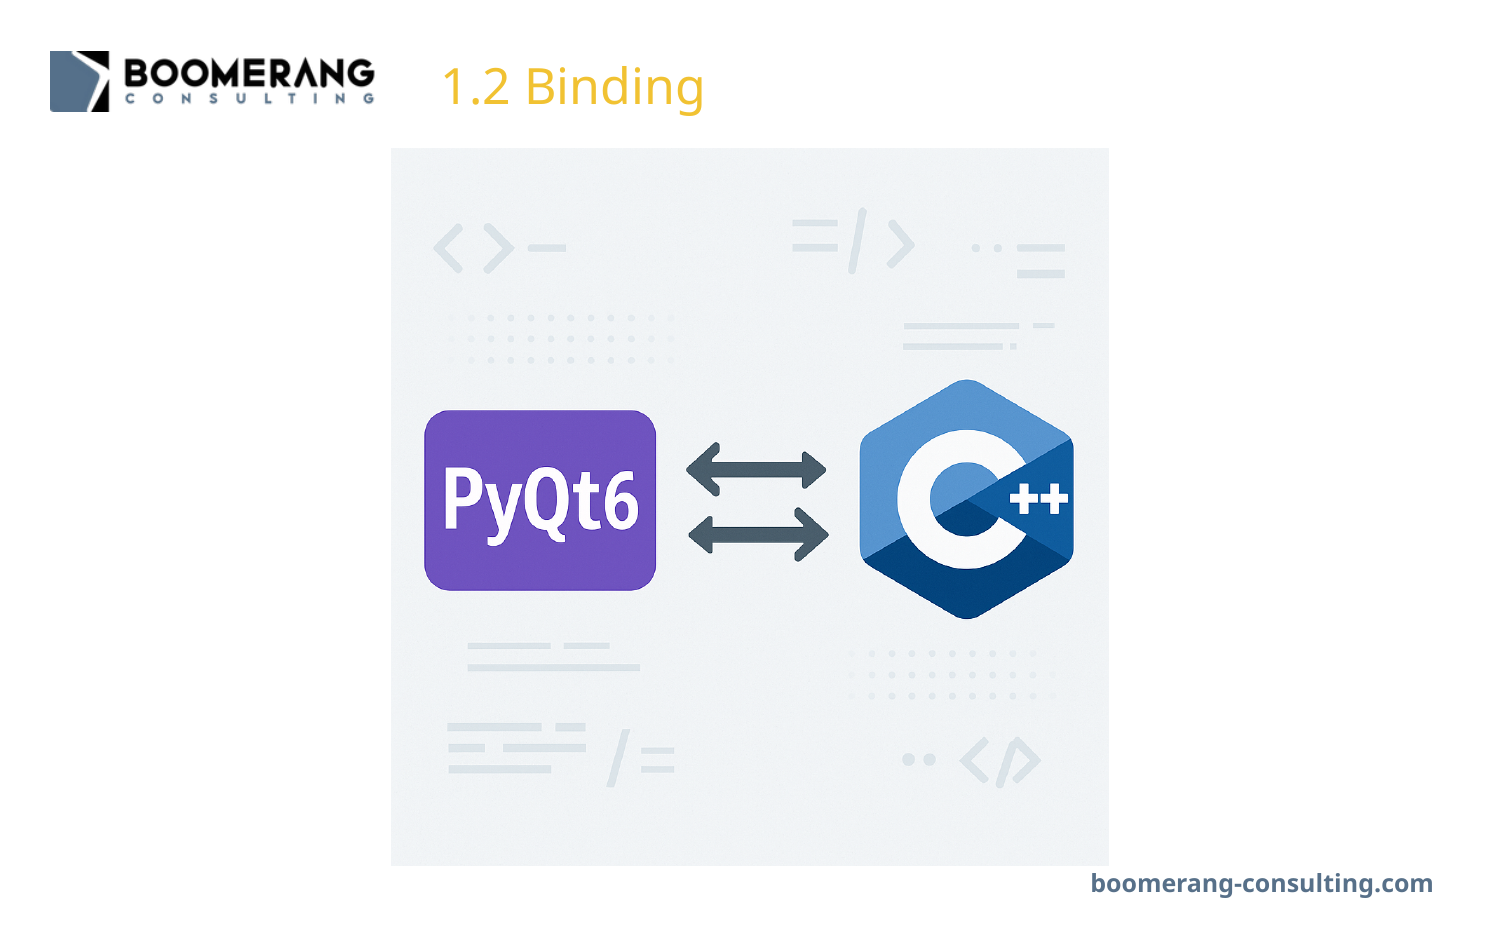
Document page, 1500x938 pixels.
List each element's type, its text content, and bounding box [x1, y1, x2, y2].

picture [50, 51, 389, 112]
title 1.2 Binding [425, 45, 1451, 124]
picture [391, 147, 1109, 866]
